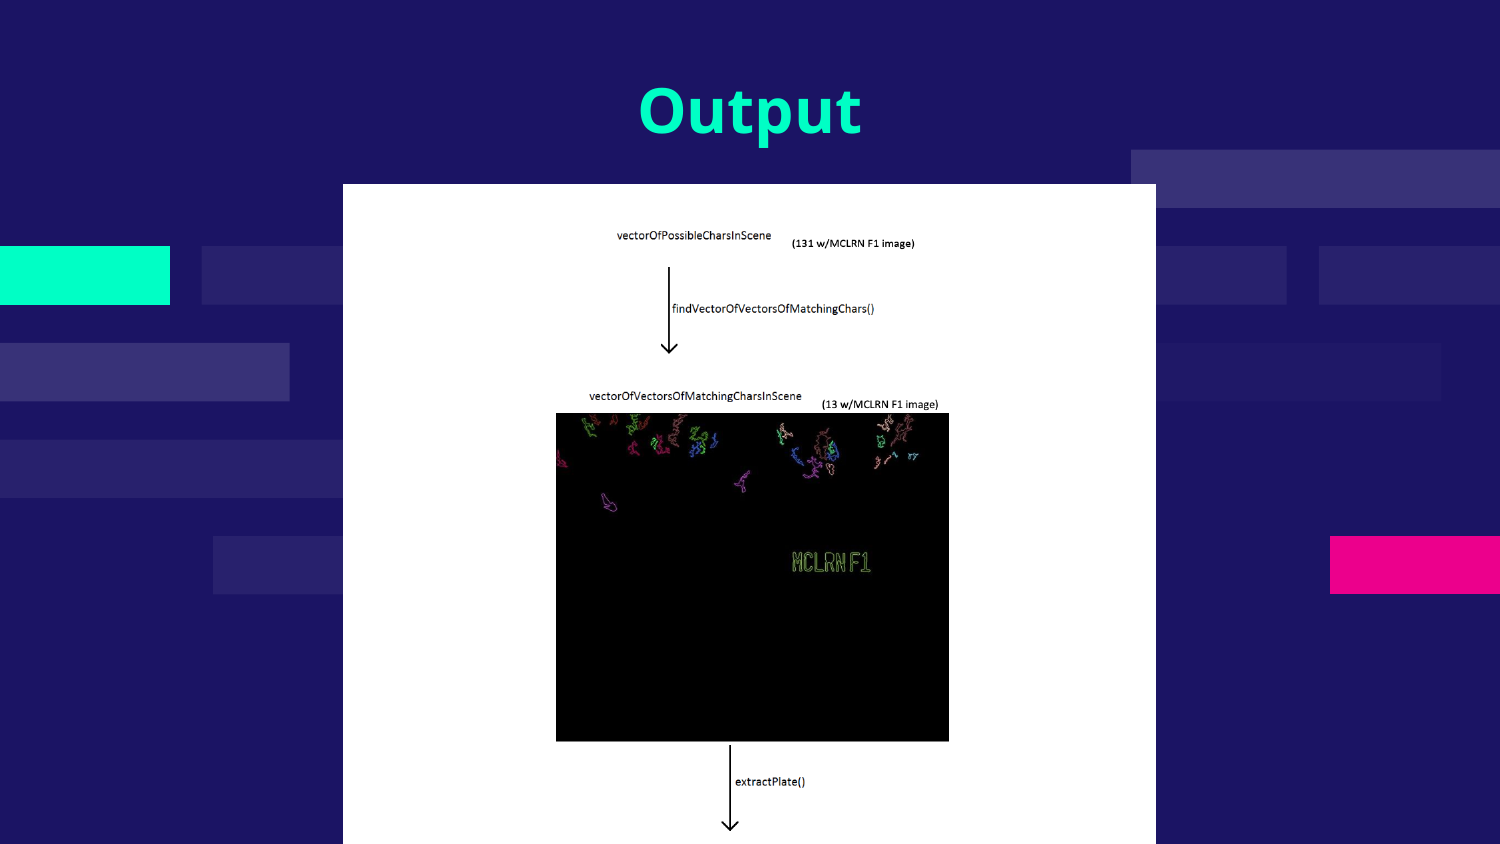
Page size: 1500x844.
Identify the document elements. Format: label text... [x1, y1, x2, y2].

title Output [209, 56, 1291, 166]
picture [551, 197, 949, 844]
